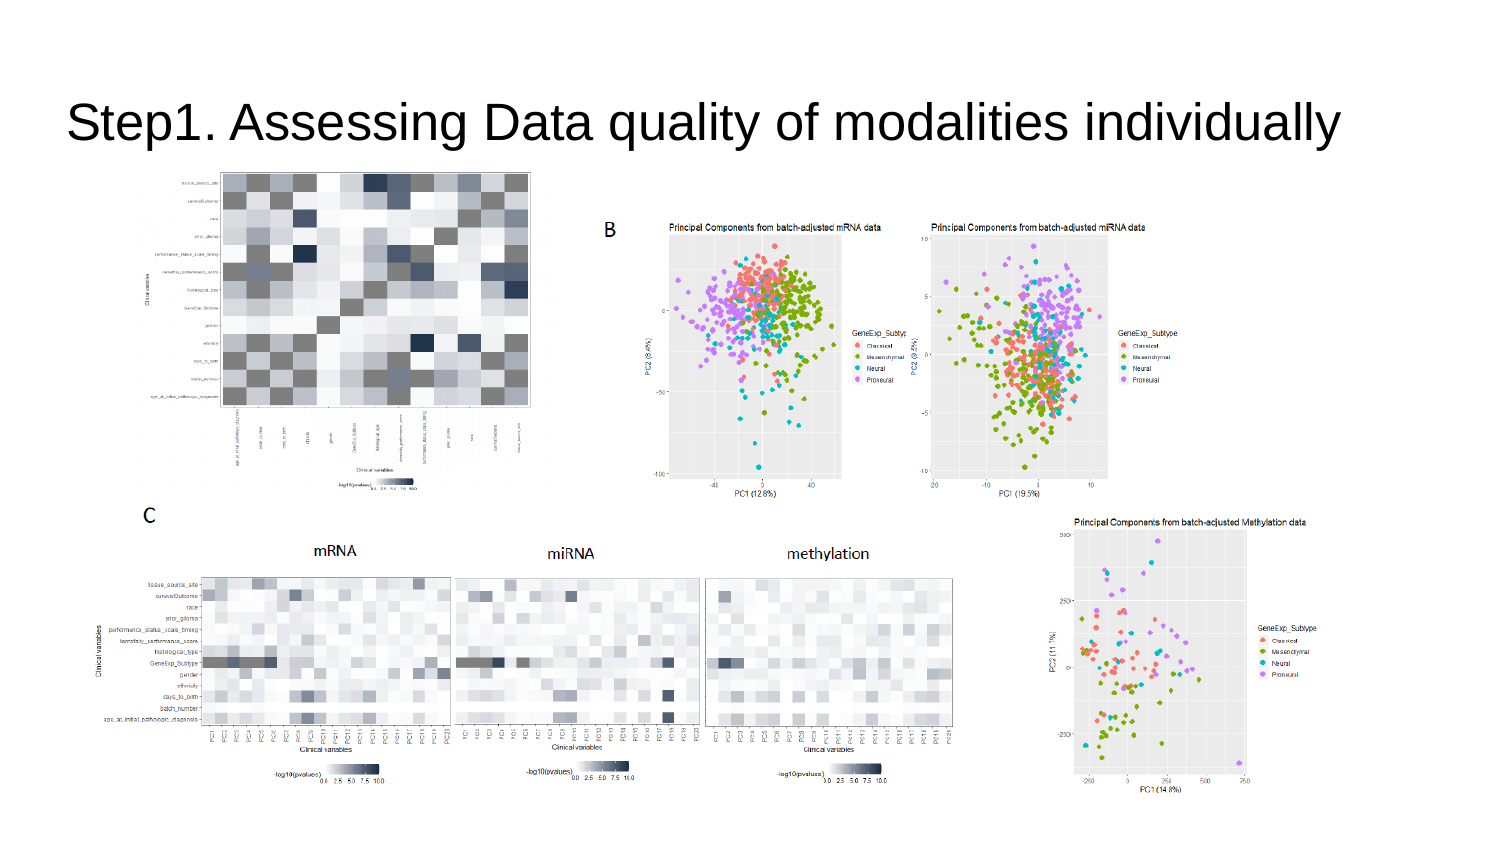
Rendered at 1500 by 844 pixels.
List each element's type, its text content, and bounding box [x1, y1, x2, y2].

title Step1. Assessing Data quality of modalities individually [51, 72, 1449, 167]
picture [24, 125, 1411, 819]
